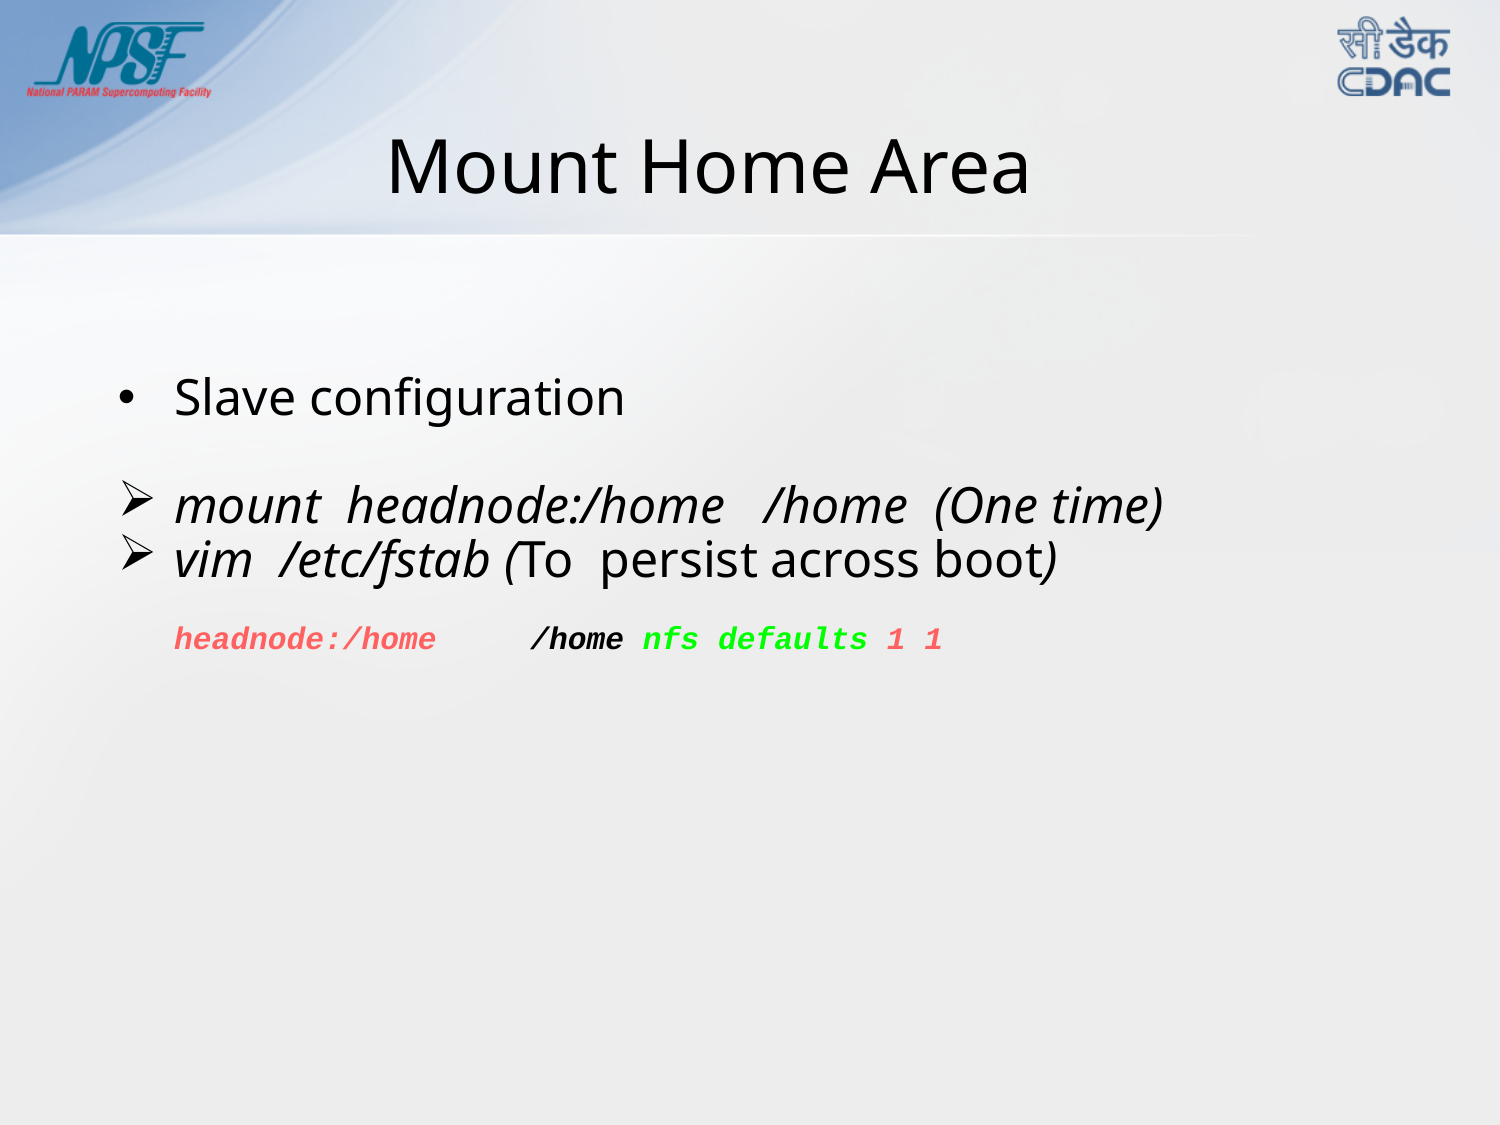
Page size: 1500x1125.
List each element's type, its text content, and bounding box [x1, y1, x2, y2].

picture [0, 12, 1500, 1125]
text_box Slave configuration mount headnode:/home /home (One time) vim /etc/fstab (To persist across boot) headnode:/home /home nfs defaults 1 1 [103, 365, 1397, 1125]
text_box Mount Home Area [62, 87, 1357, 251]
